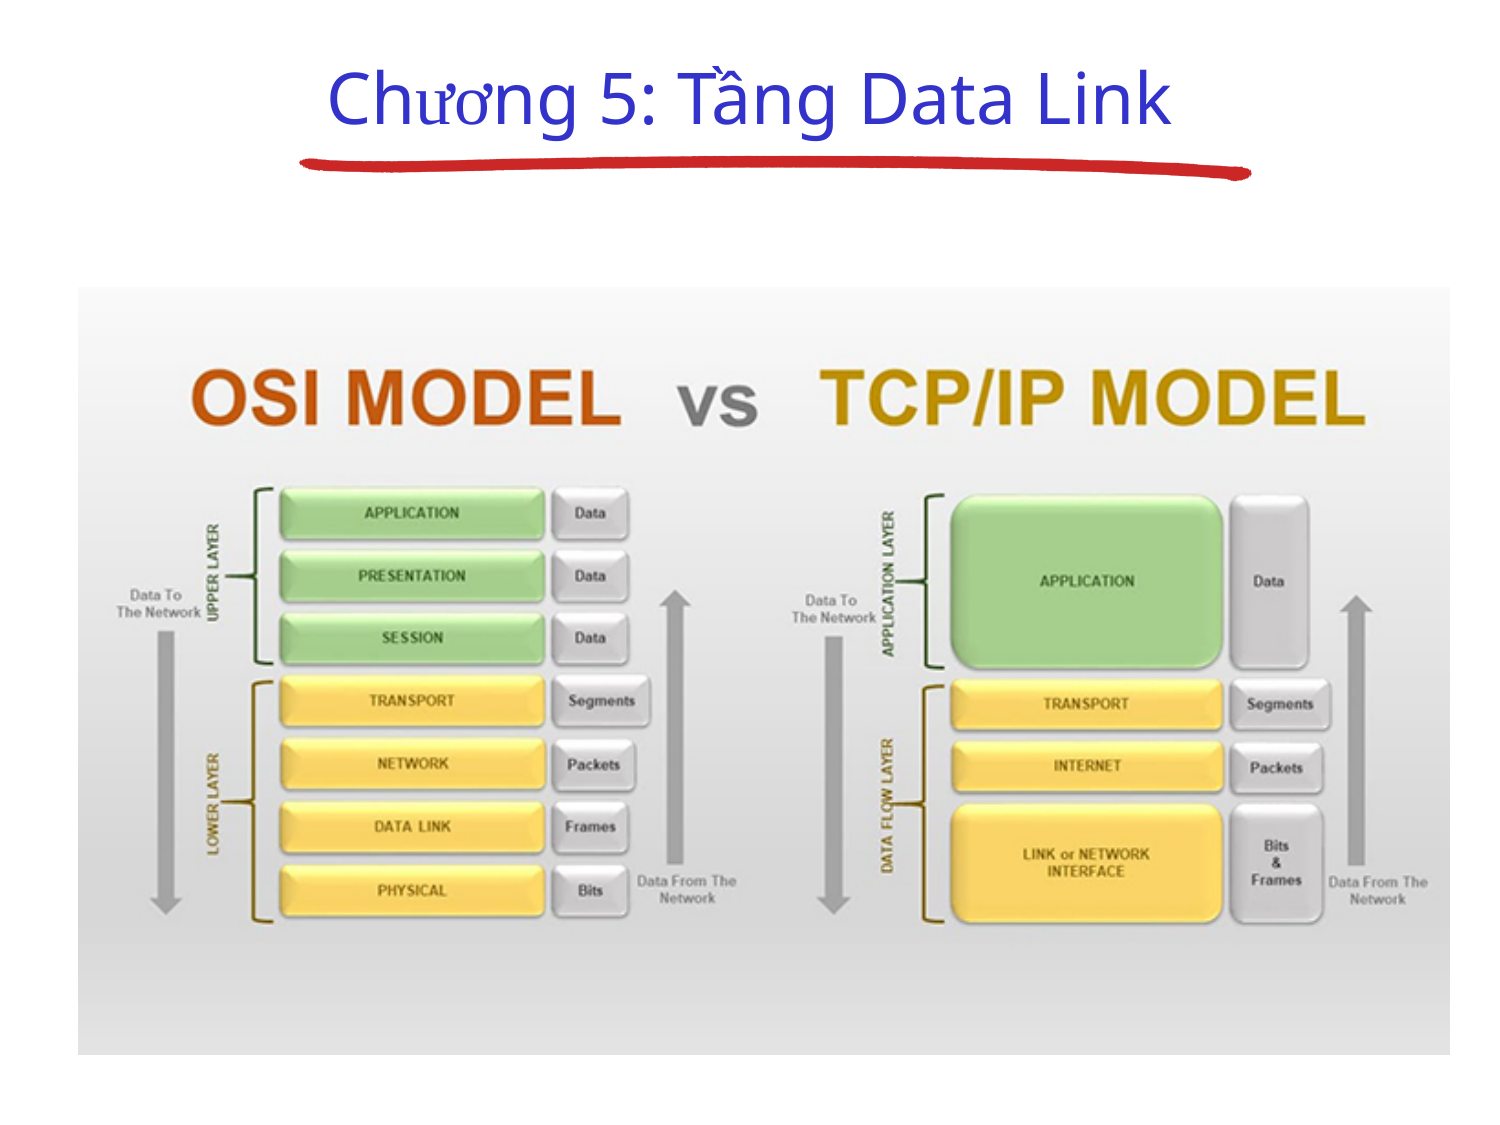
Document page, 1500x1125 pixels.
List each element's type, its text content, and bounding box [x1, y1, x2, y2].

picture [294, 149, 1263, 188]
title Chương 5: Tầng Data Link [75, 45, 1425, 233]
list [78, 287, 1451, 1055]
